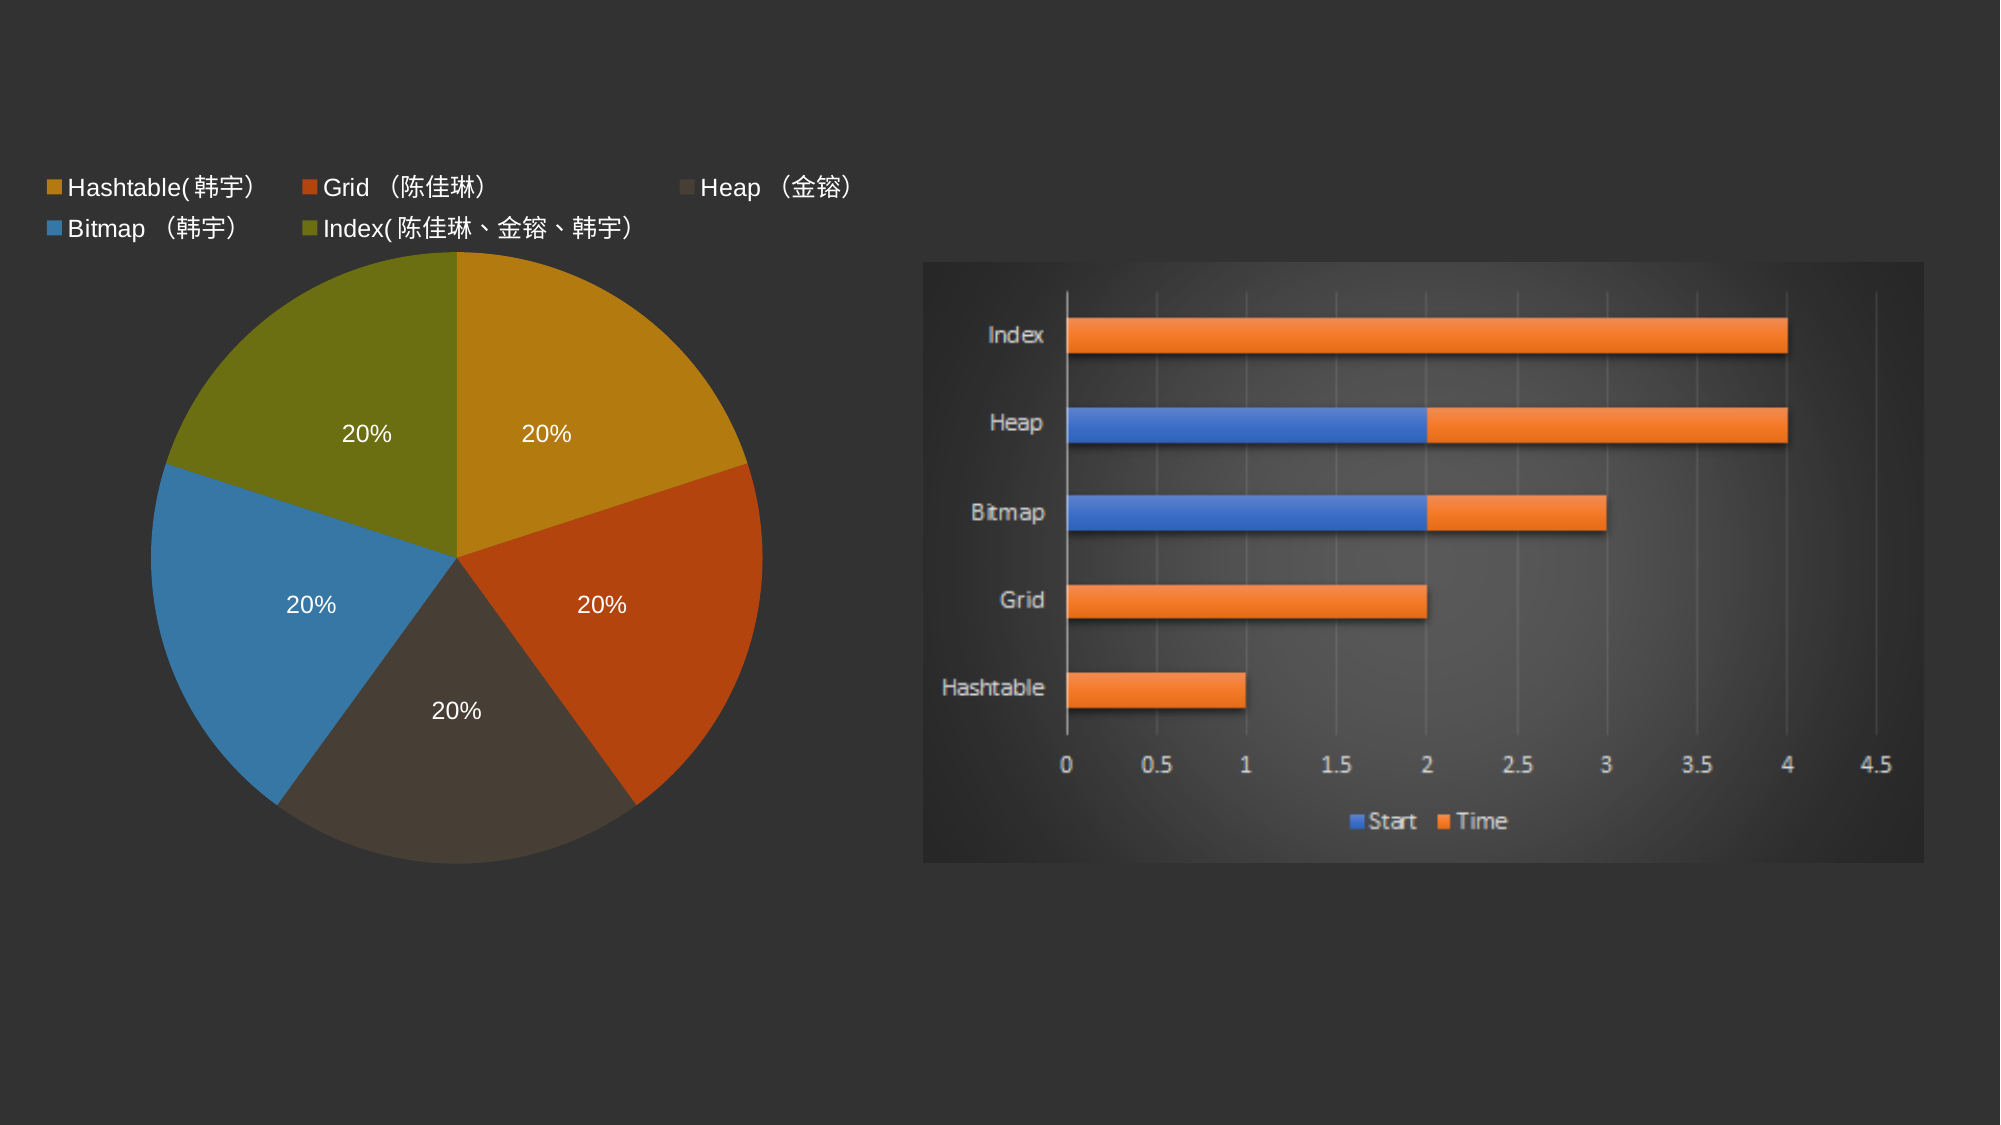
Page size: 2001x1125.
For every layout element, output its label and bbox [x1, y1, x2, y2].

picture [923, 262, 1924, 863]
chart [22, 162, 892, 873]
